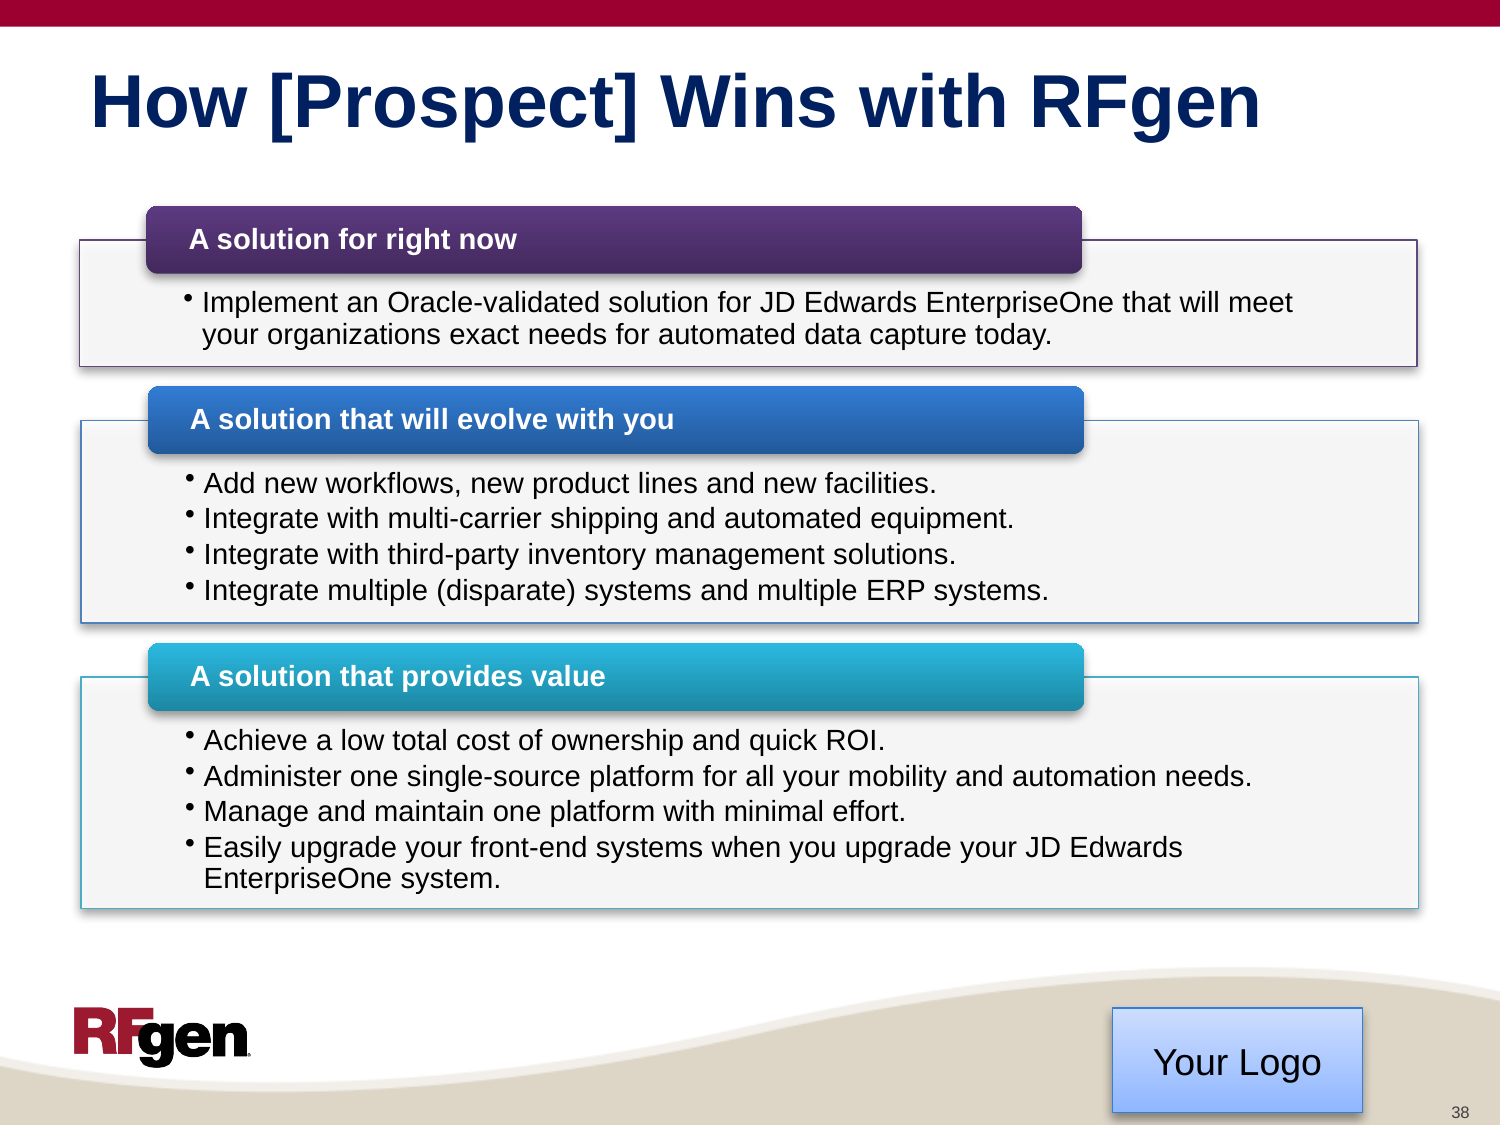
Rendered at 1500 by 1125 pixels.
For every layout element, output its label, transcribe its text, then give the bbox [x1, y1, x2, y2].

title How [Prospect] Wins with RFgen [75, 45, 1425, 210]
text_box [80, 383, 1419, 626]
slide_number 38 [1429, 1081, 1492, 1125]
picture [0, 958, 1500, 1125]
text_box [80, 627, 1419, 925]
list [79, 200, 1418, 372]
